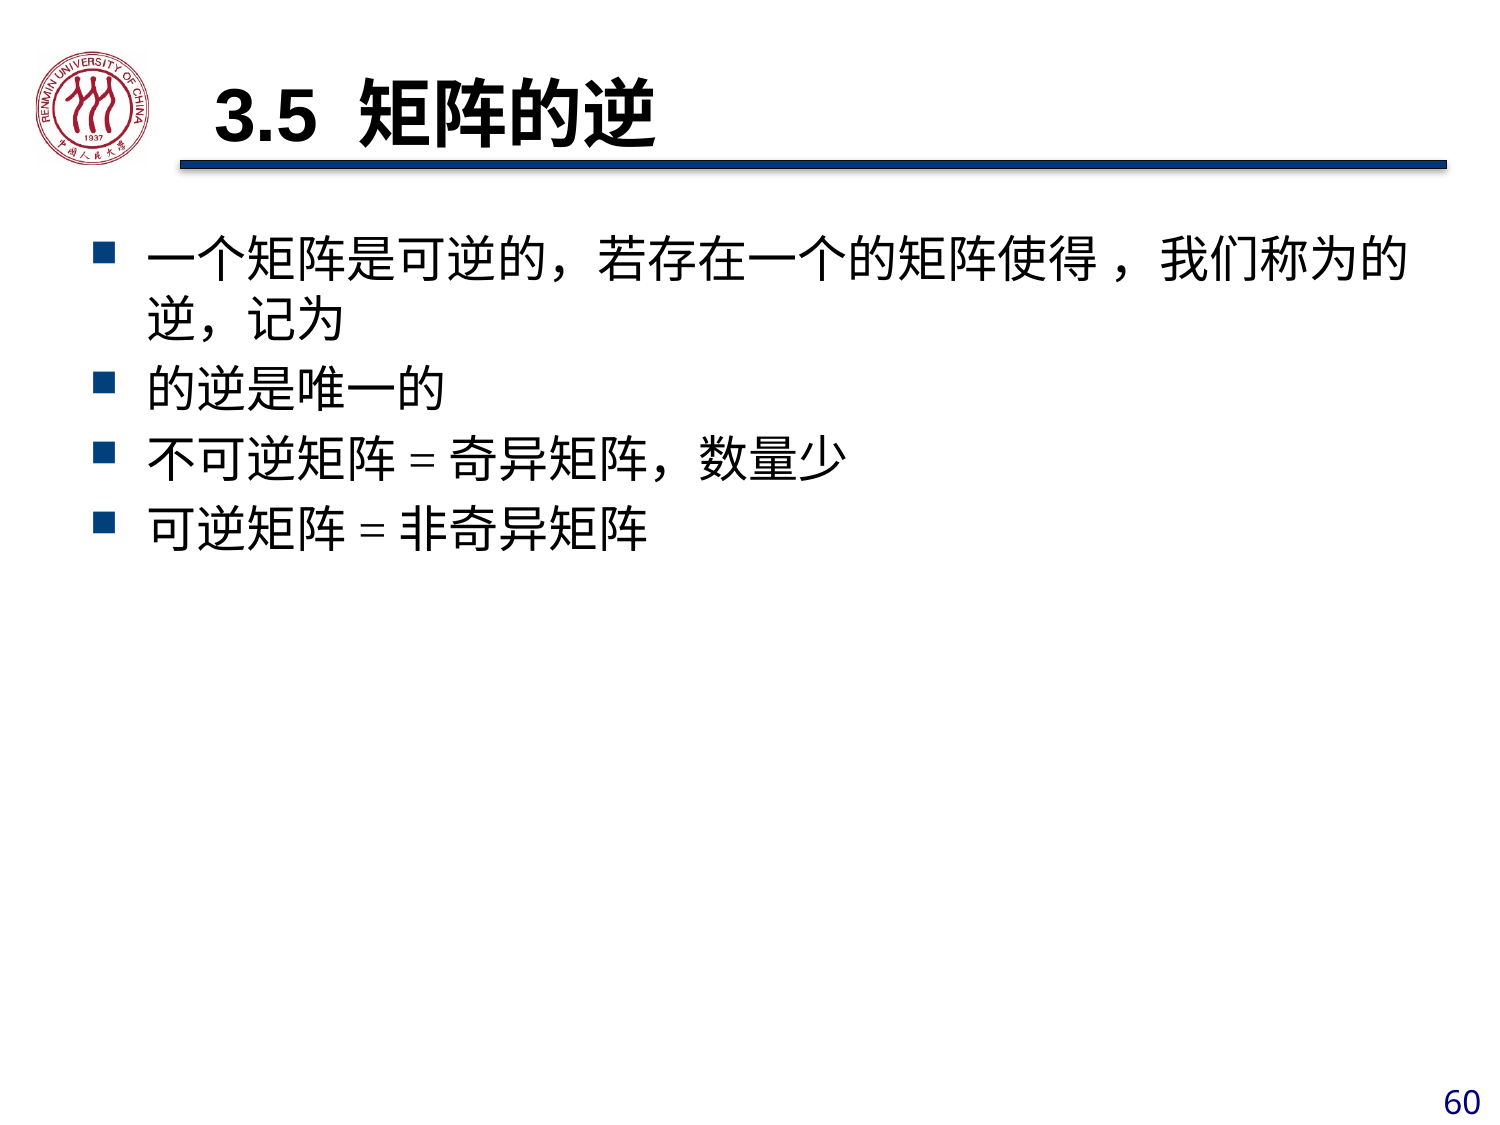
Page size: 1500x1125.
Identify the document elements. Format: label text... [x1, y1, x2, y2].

title 3.5 矩阵的逆 [198, 18, 1407, 205]
picture [35, 51, 149, 165]
